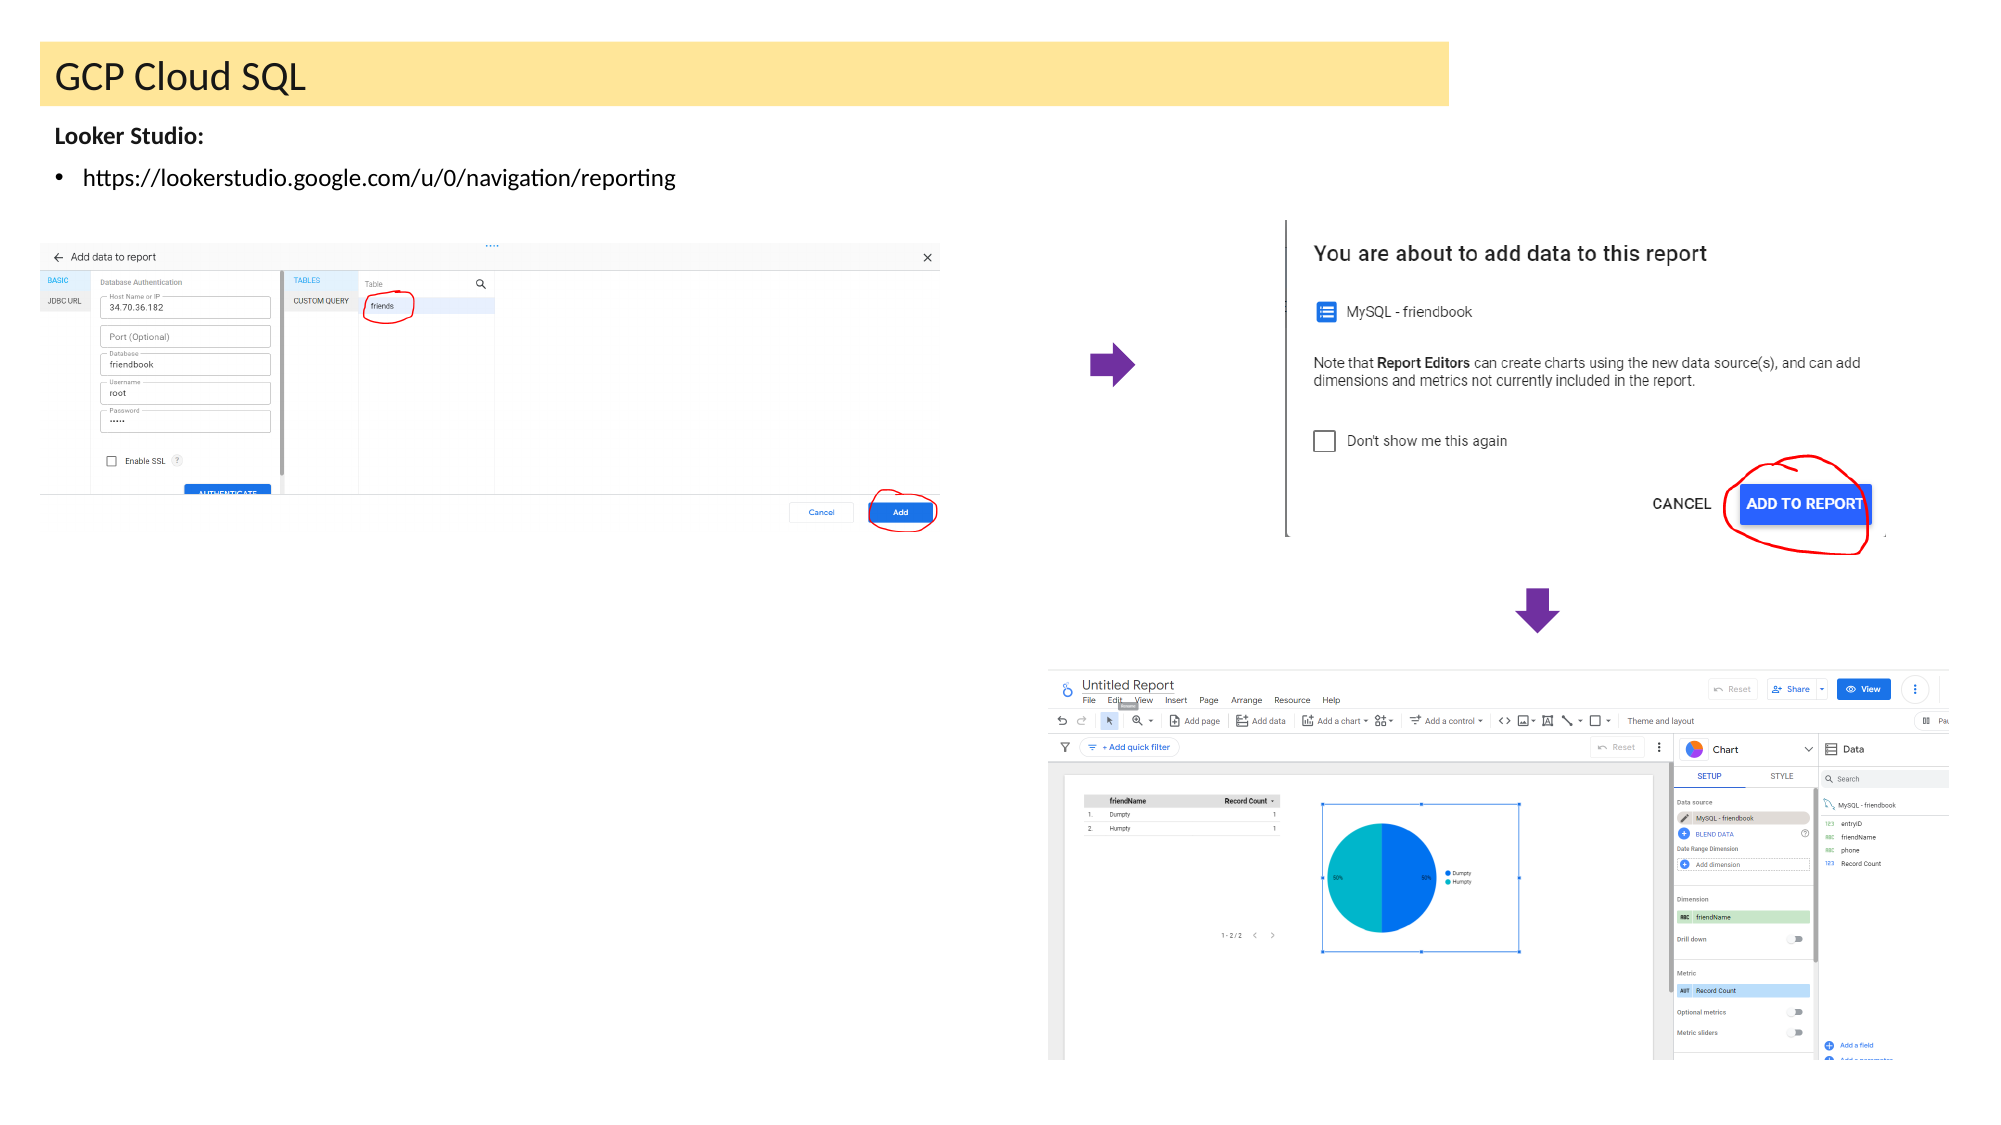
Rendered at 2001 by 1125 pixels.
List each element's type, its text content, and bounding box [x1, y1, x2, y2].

text_box [1512, 587, 1563, 635]
text_box Looker Studio: https://lookerstudio.google.com/u/0/navigation/reporting [39, 111, 785, 242]
picture [1048, 667, 1949, 1060]
text_box [1089, 339, 1137, 390]
picture [39, 243, 940, 532]
text_box GCP Cloud SQL [40, 41, 1449, 107]
picture [1285, 220, 1886, 555]
